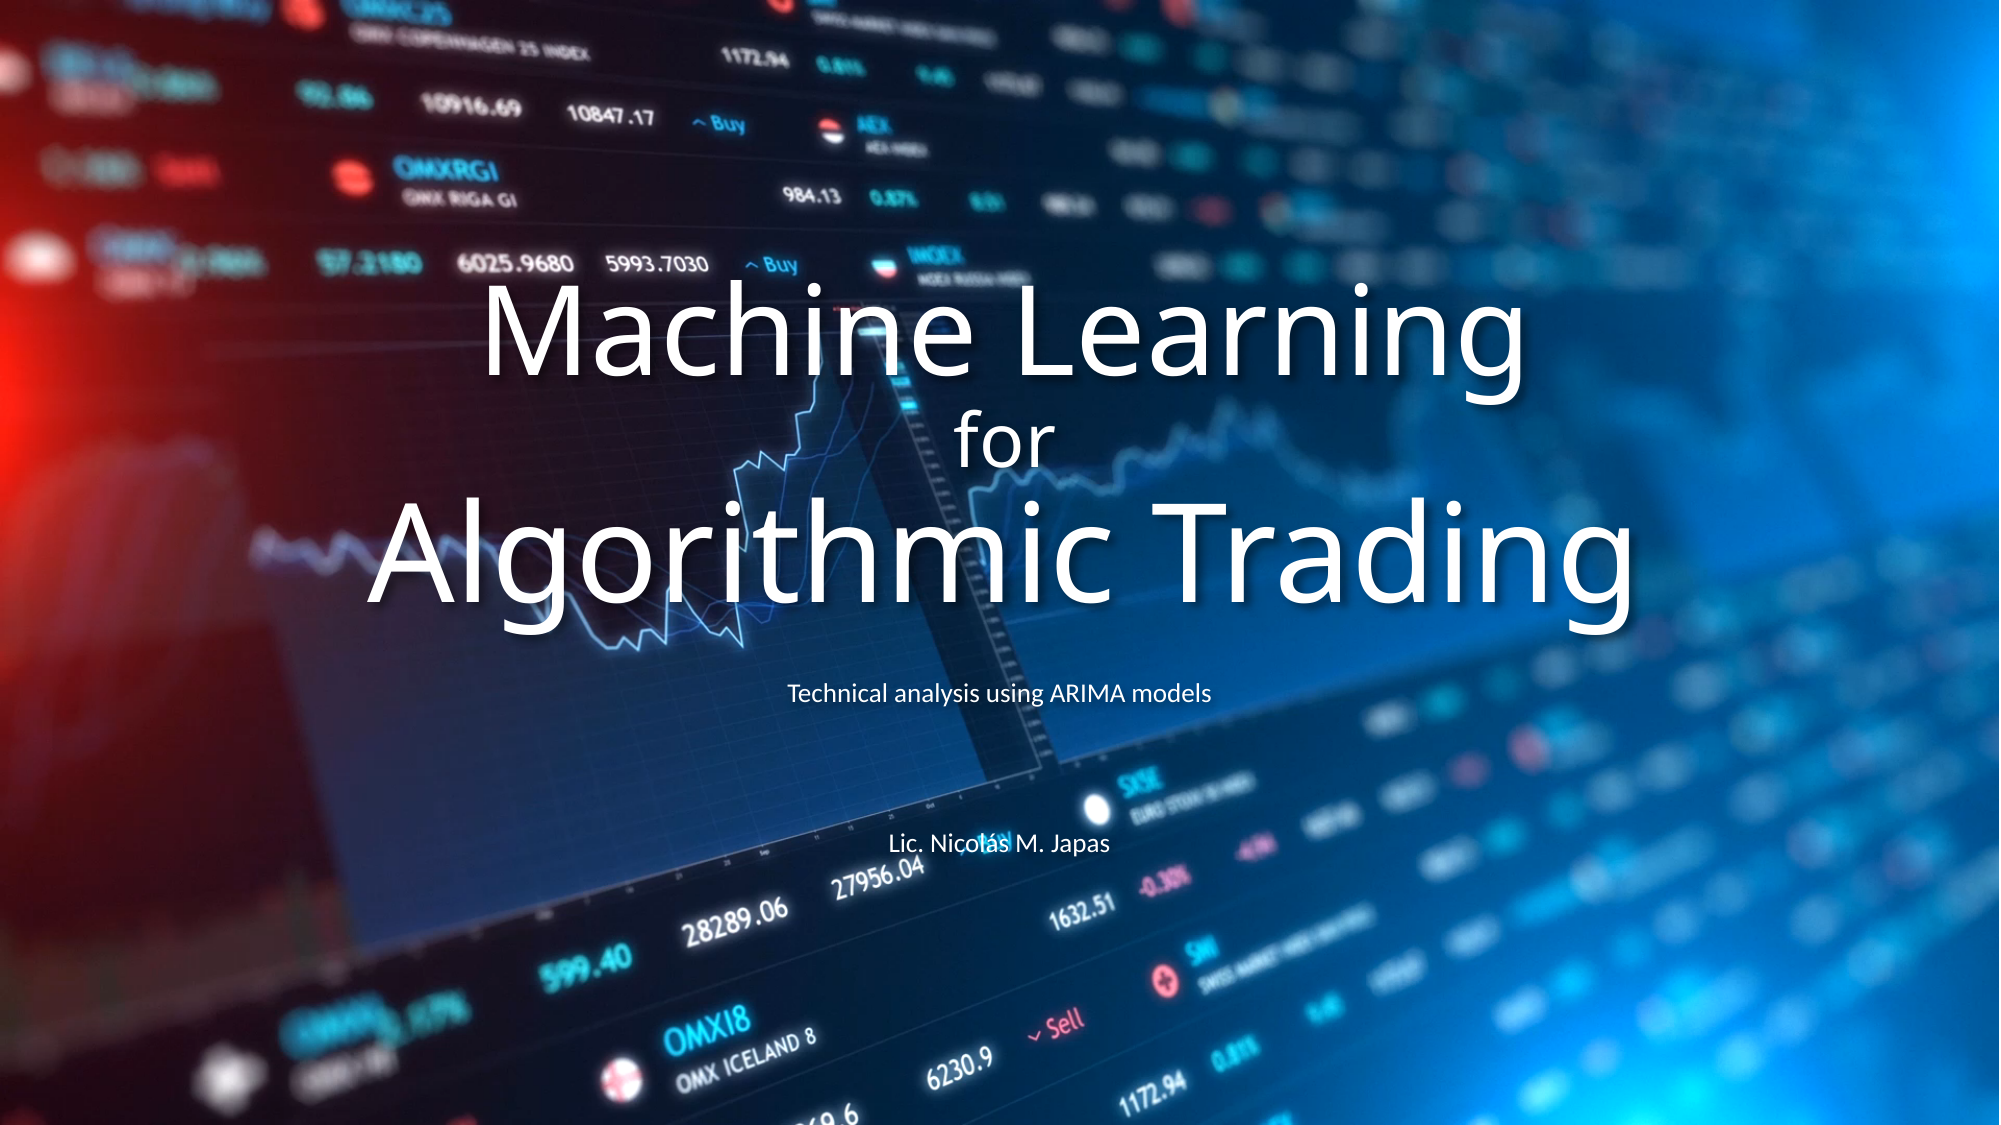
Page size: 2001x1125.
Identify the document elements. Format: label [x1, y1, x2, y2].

text_box [0, 0, 2000, 1125]
